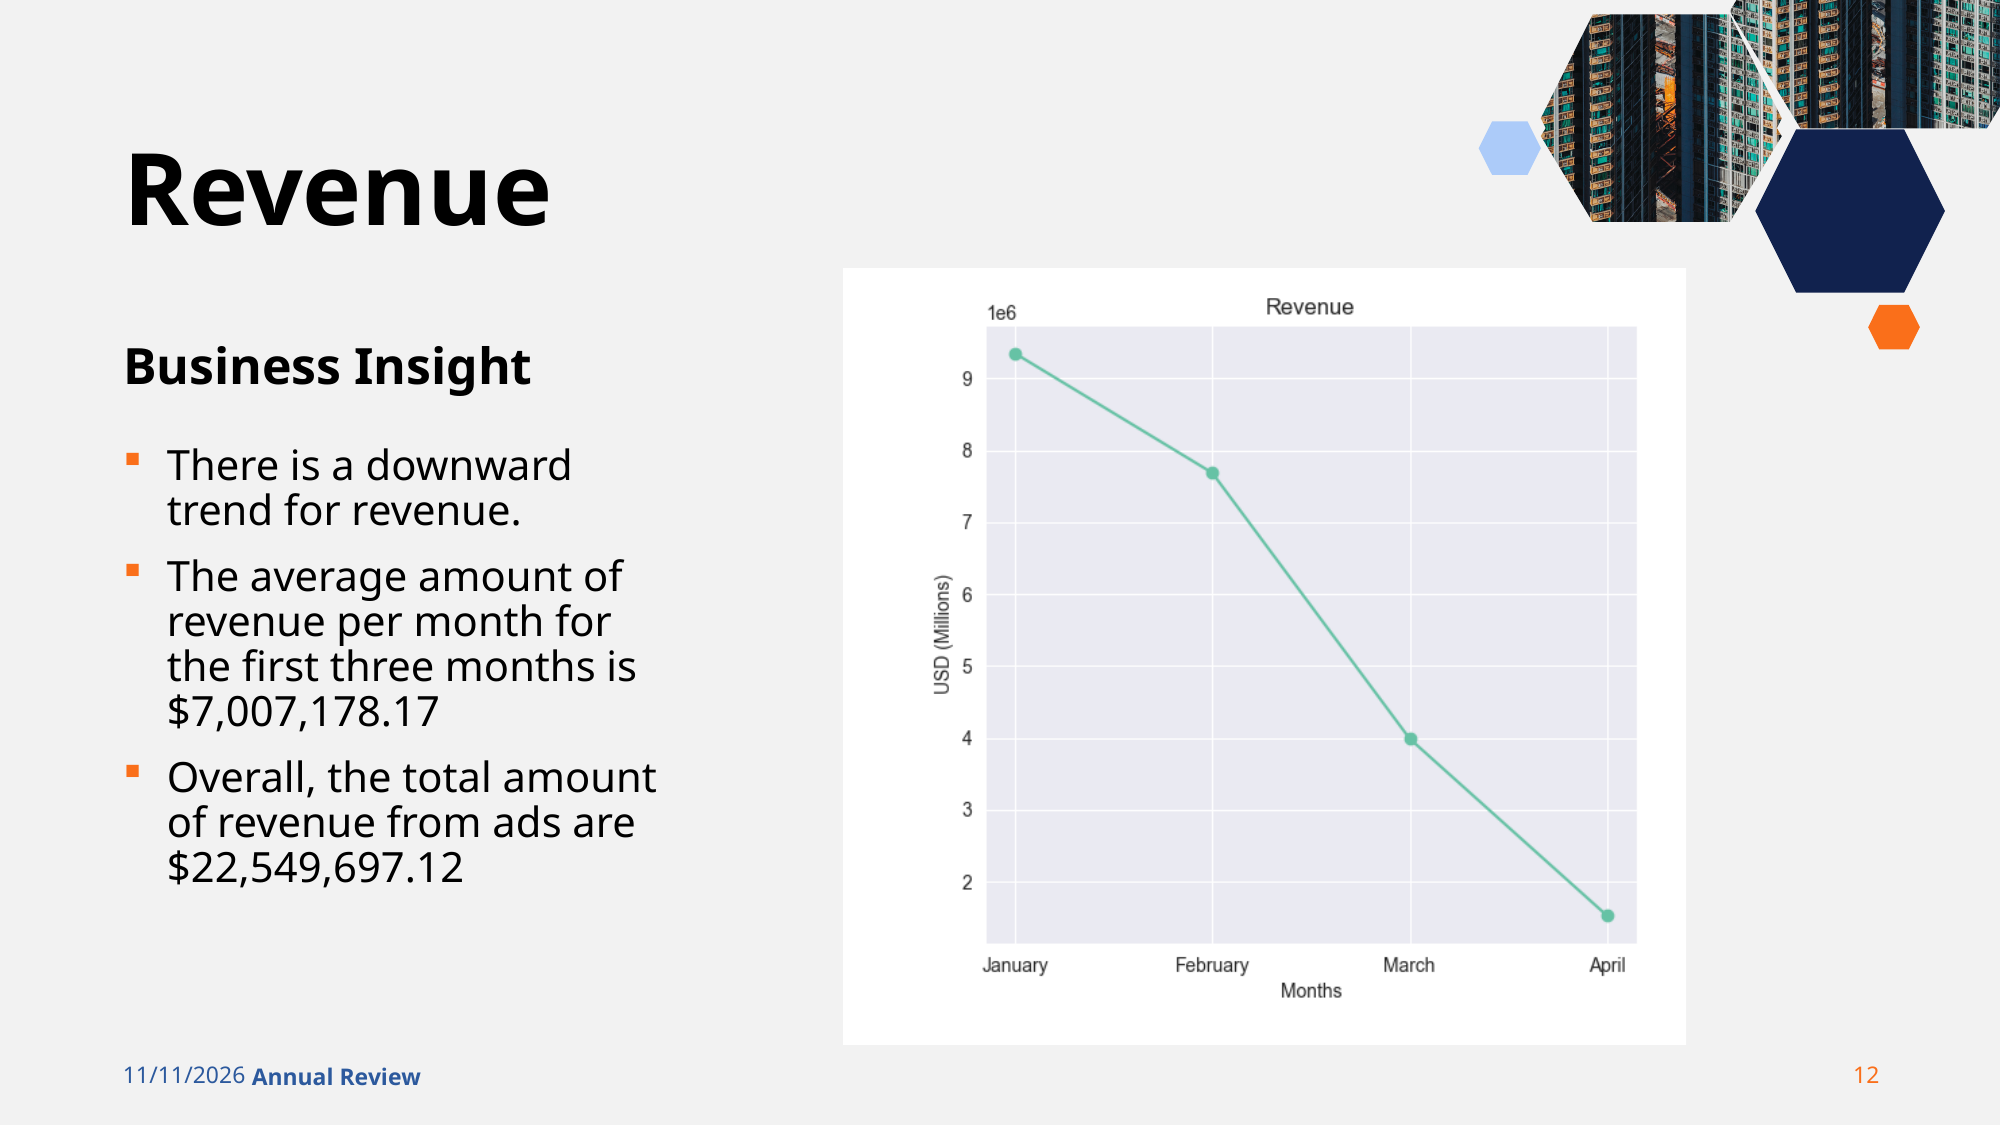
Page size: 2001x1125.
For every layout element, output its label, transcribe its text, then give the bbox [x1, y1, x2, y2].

title Revenue [108, 132, 1104, 269]
picture [1540, 0, 2000, 223]
list Business Insight [108, 334, 679, 407]
list There is a downward trend for revenue. The average amount of revenue per month for the first three months is $7,007,178.17 Overall, the total amount of revenue from ads are $22,549,697.12 [108, 437, 679, 919]
picture [842, 268, 1687, 1045]
